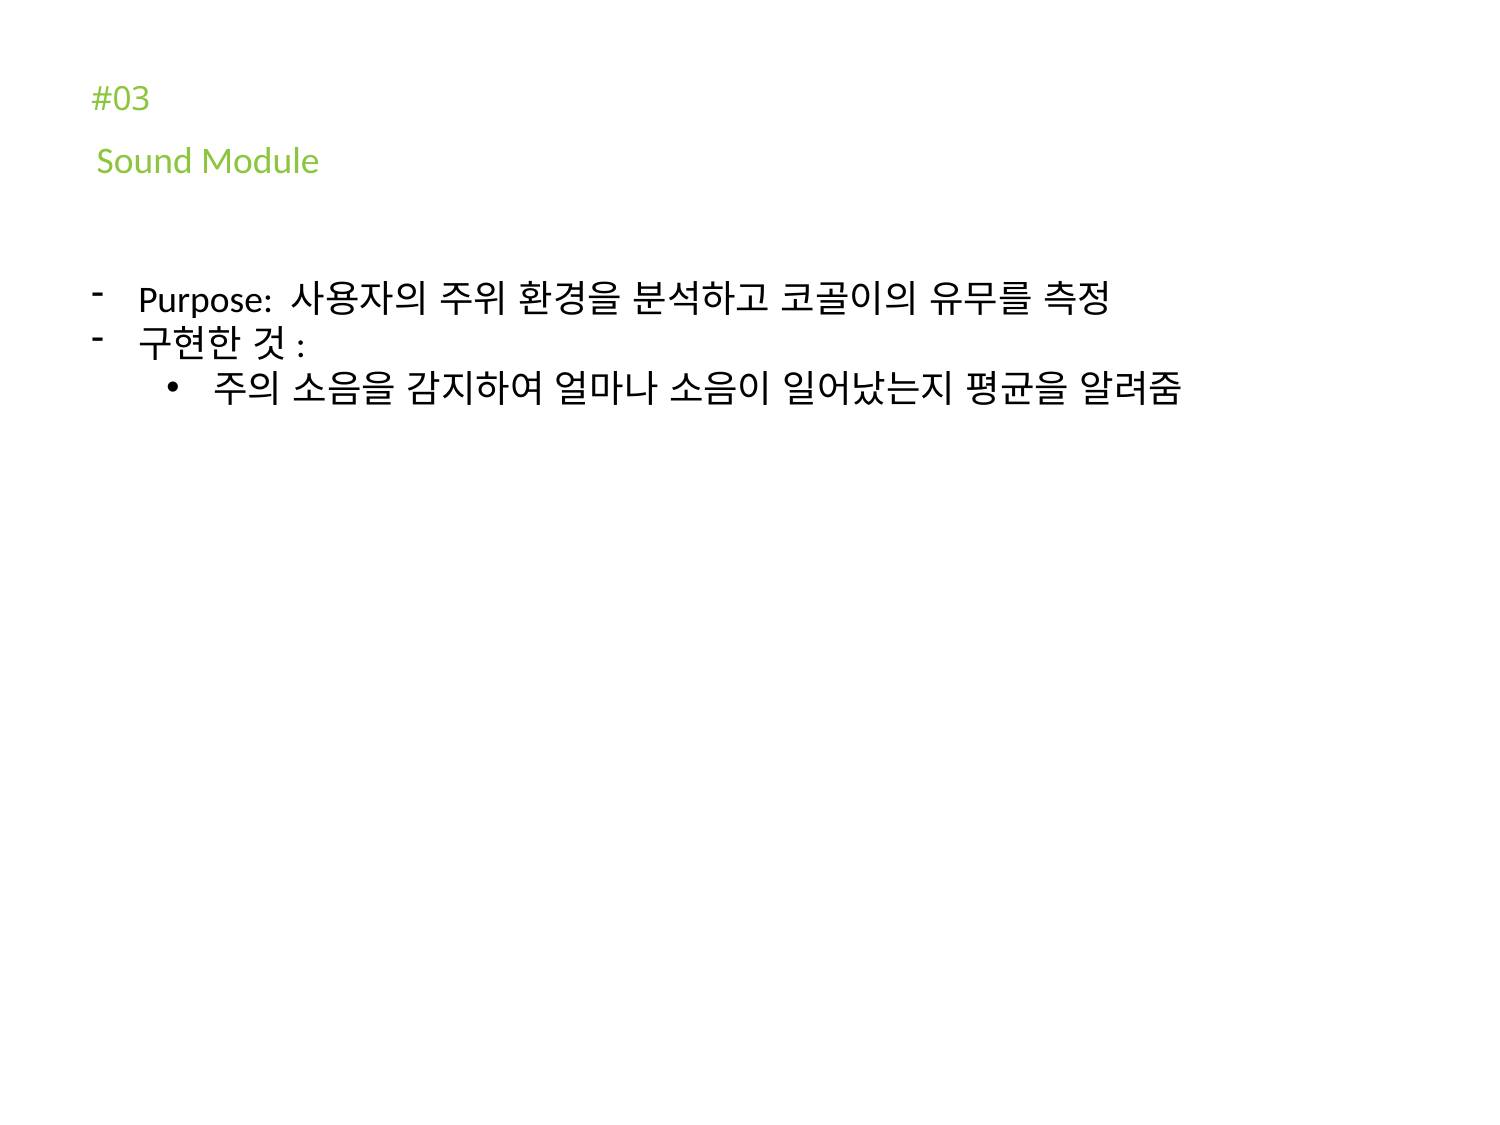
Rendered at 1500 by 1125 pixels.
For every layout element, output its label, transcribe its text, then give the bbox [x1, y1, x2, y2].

text_box Sound Module [81, 128, 563, 189]
text_box Purpose: 사용자의 주위 환경을 분석하고 코골이의 유무를 측정 구현한 것: 주의 소음을 감지하여 얼마나 소음이 일어났는지 평균을 알려줌 [76, 267, 1412, 642]
text_box #03 [76, 69, 166, 125]
